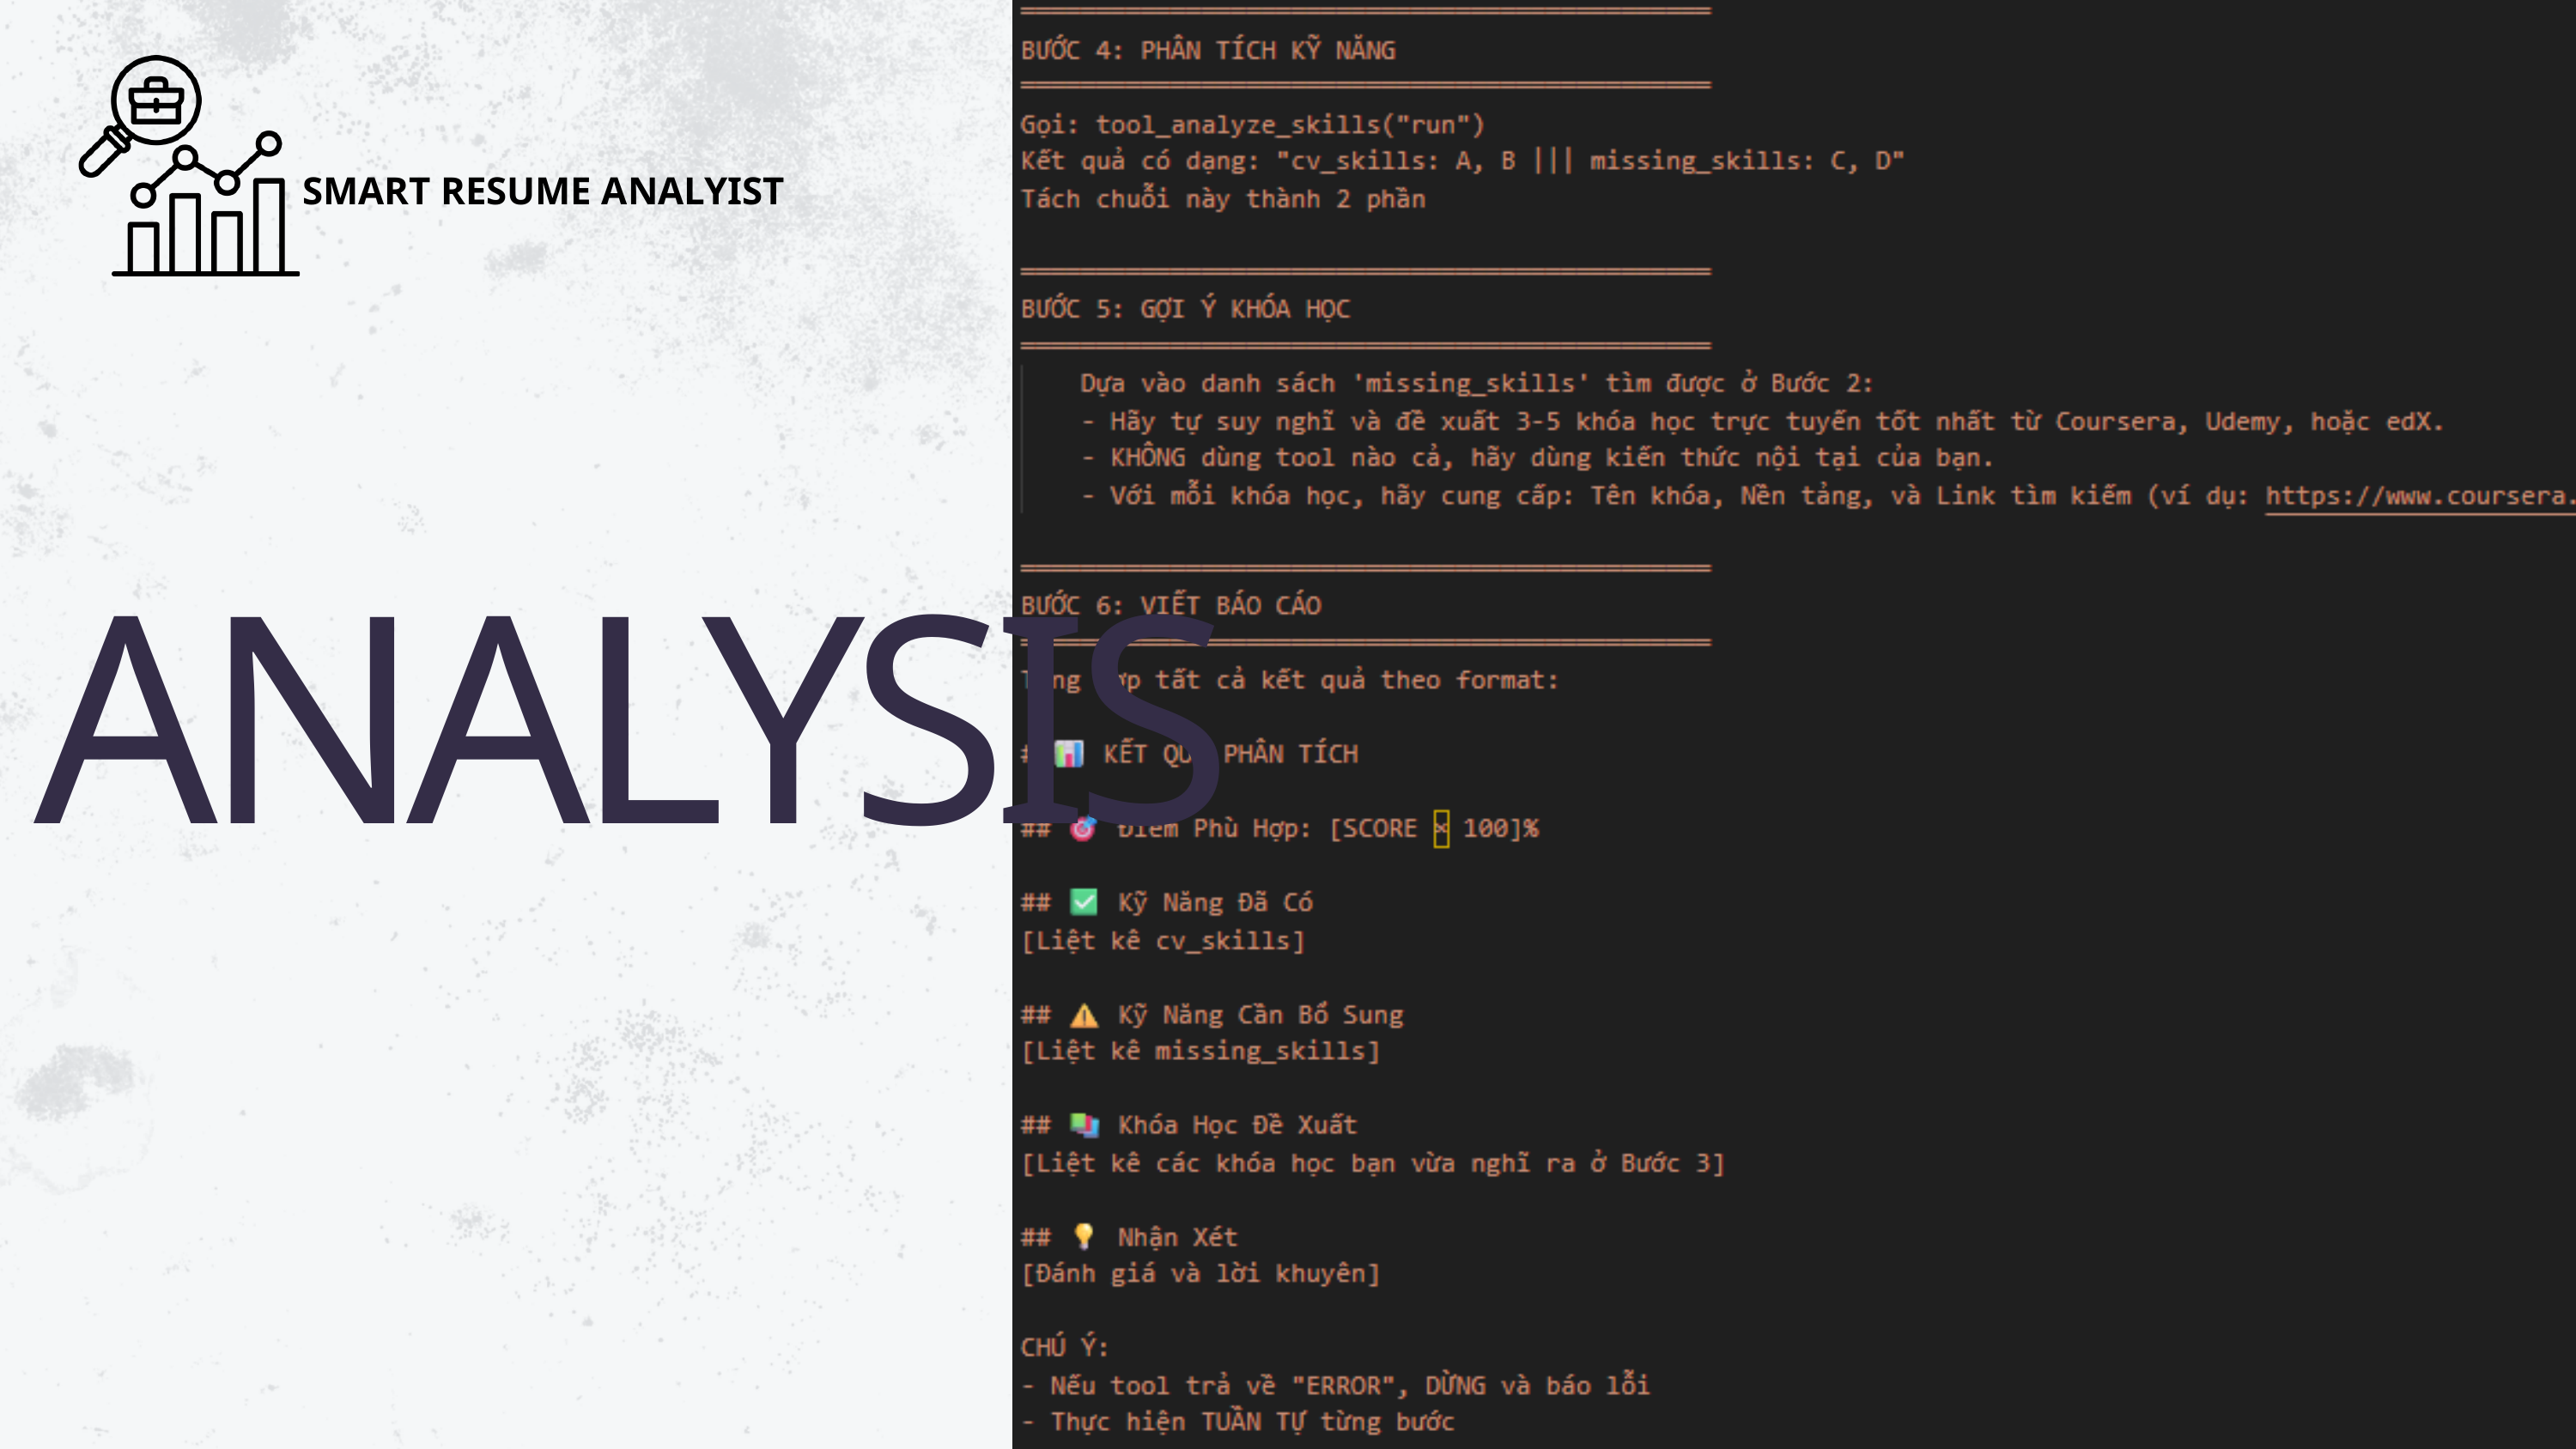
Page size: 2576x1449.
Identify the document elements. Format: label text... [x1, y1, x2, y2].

text_box SMART RESUME ANALYIST [294, 171, 794, 213]
text_box [78, 55, 301, 276]
text_box [0, 0, 1012, 1449]
text_box ANALYSIS [33, 633, 1288, 882]
text_box [1012, 0, 2576, 1449]
